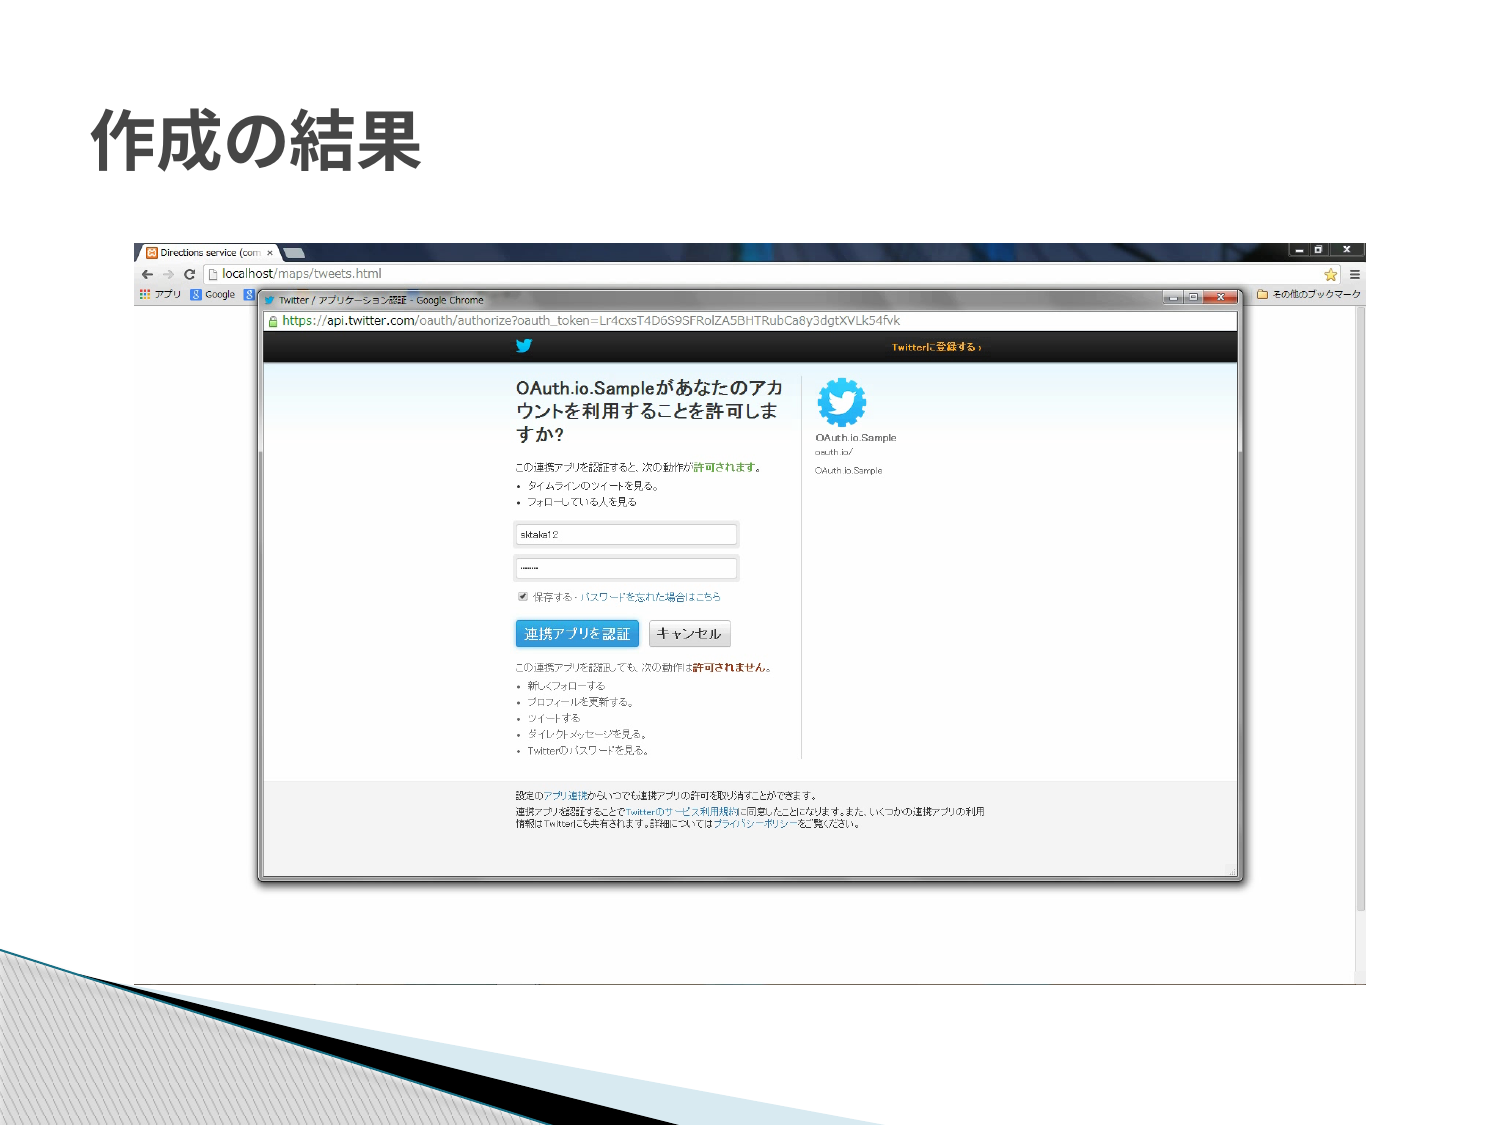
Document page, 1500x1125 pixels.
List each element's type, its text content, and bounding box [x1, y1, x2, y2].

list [133, 242, 1367, 986]
title 作成の結果 [75, 45, 1425, 233]
